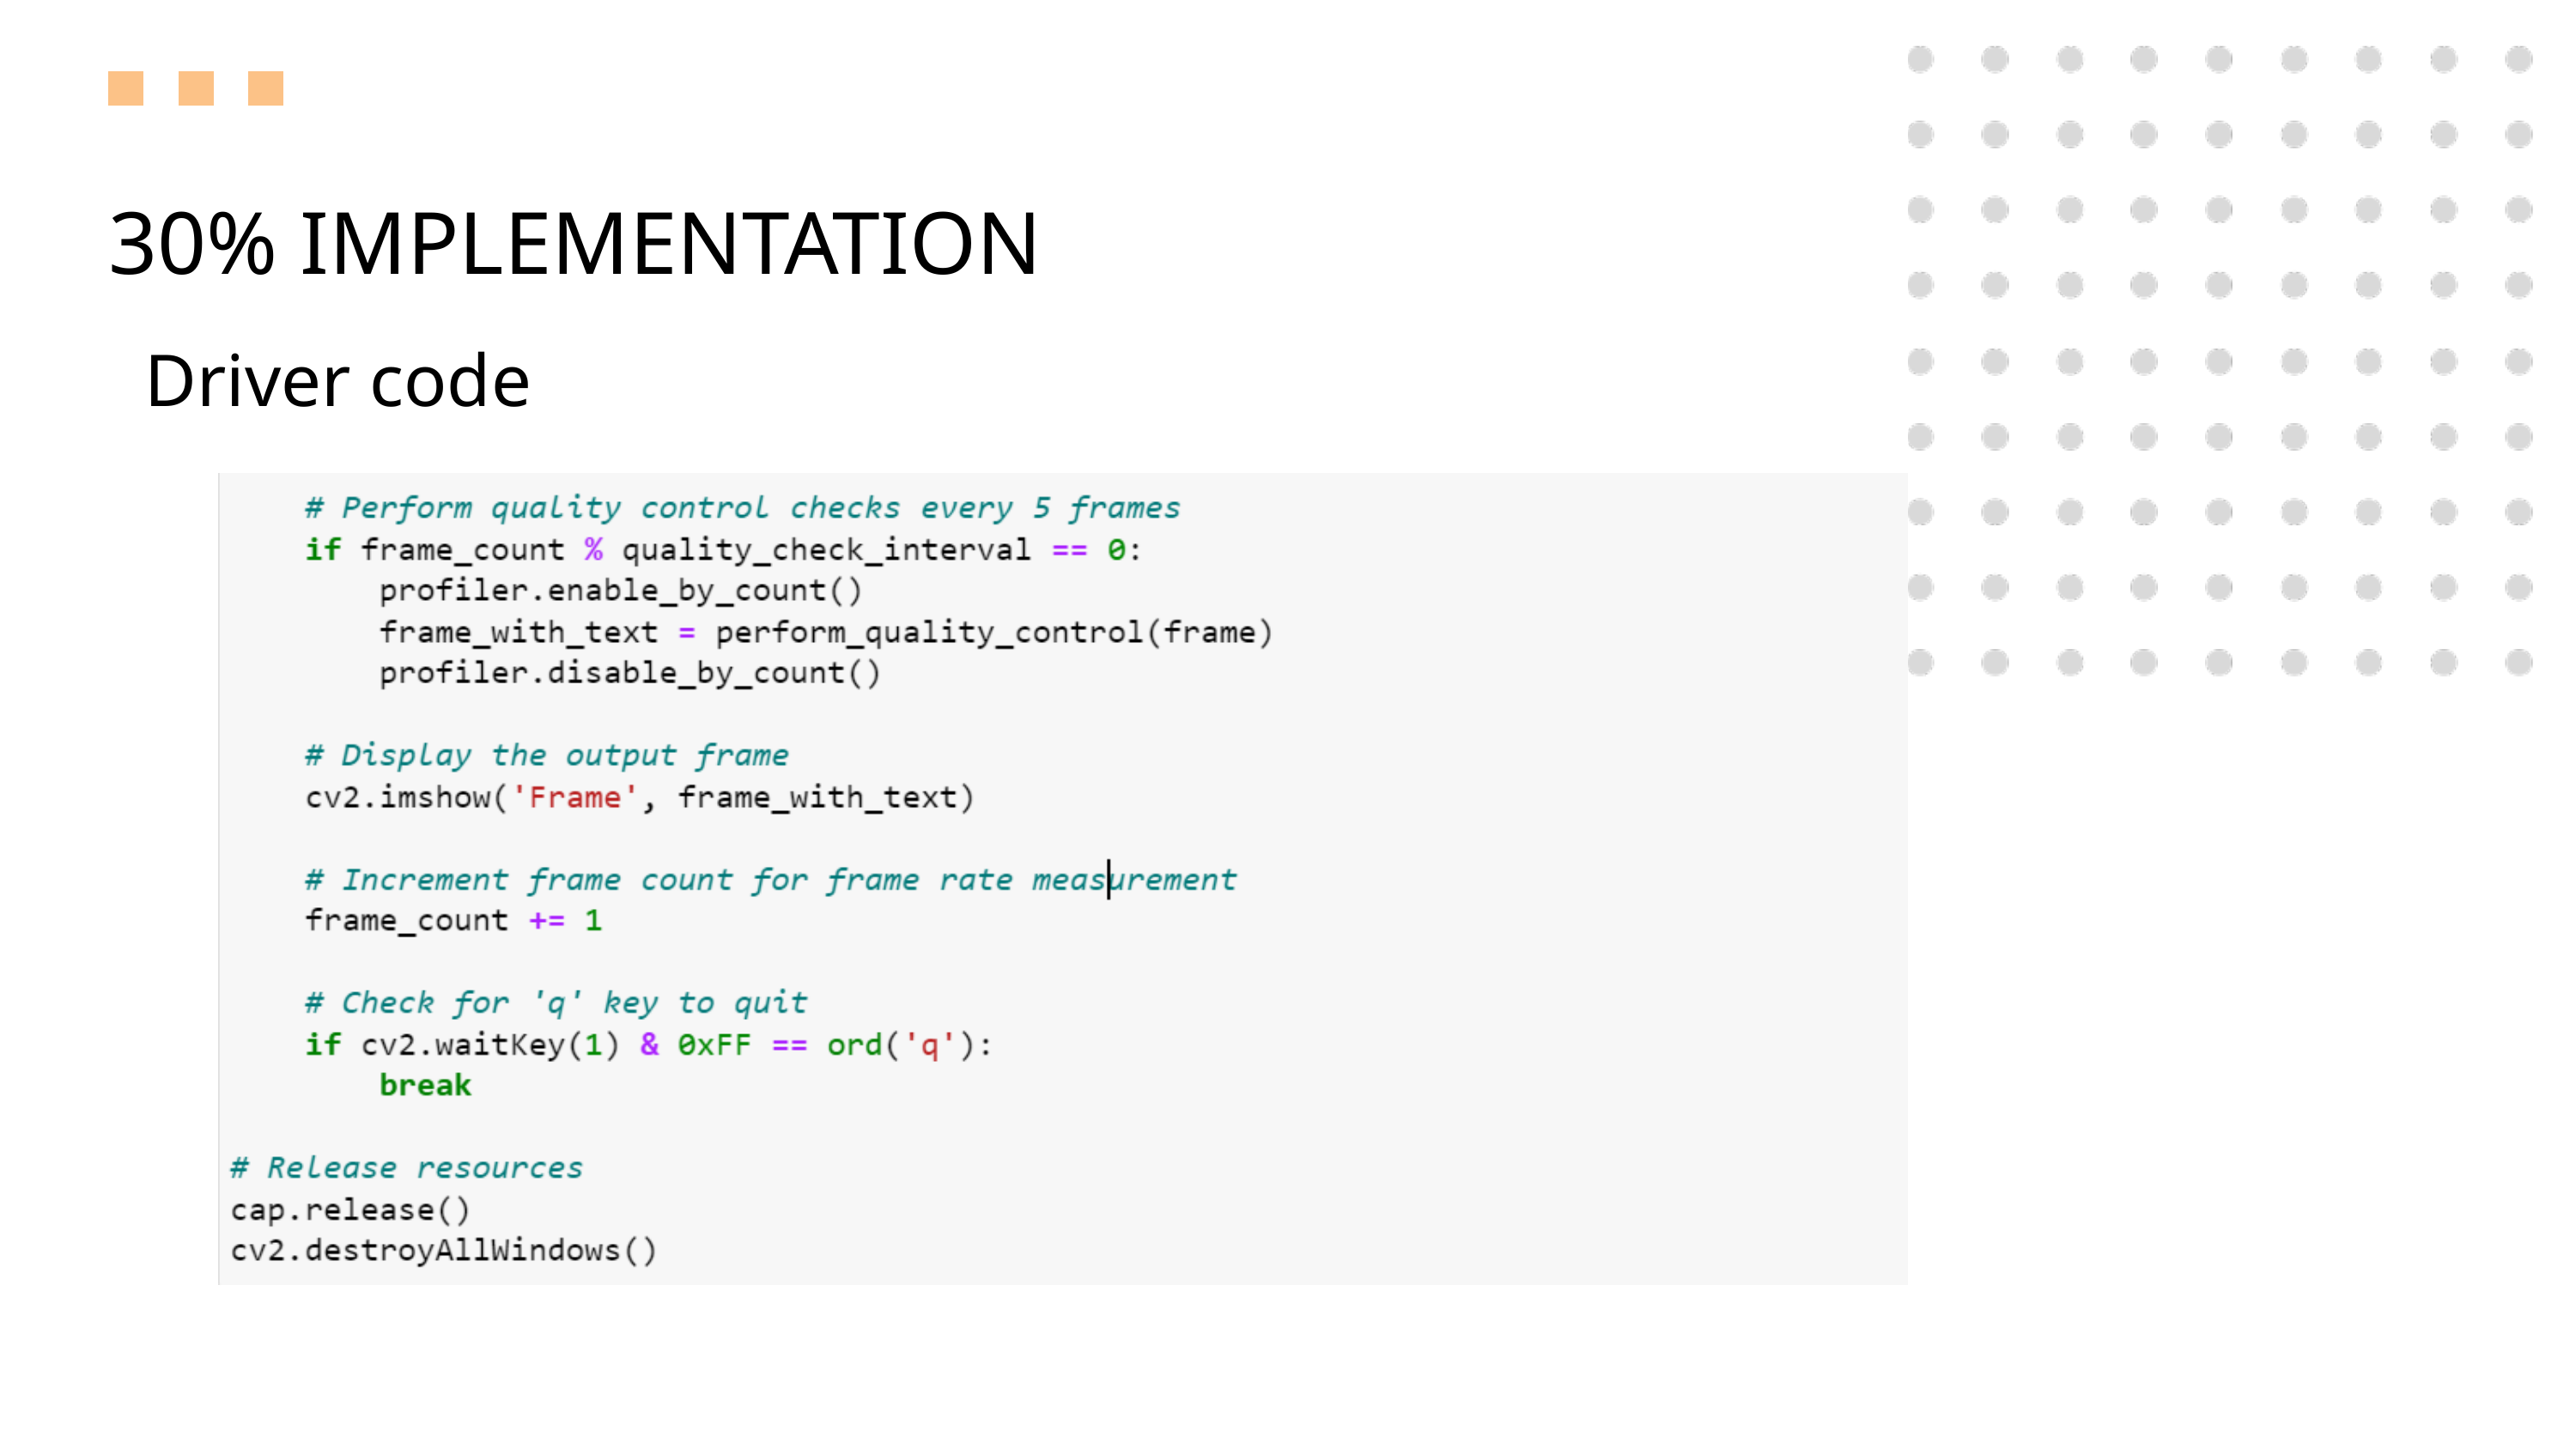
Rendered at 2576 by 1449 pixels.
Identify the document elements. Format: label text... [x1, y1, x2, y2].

text_box Driver code [144, 345, 1807, 421]
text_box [108, 70, 284, 106]
text_box 30% IMPLEMENTATION [108, 200, 1869, 292]
text_box [1908, 0, 2576, 676]
text_box [218, 473, 1908, 1285]
